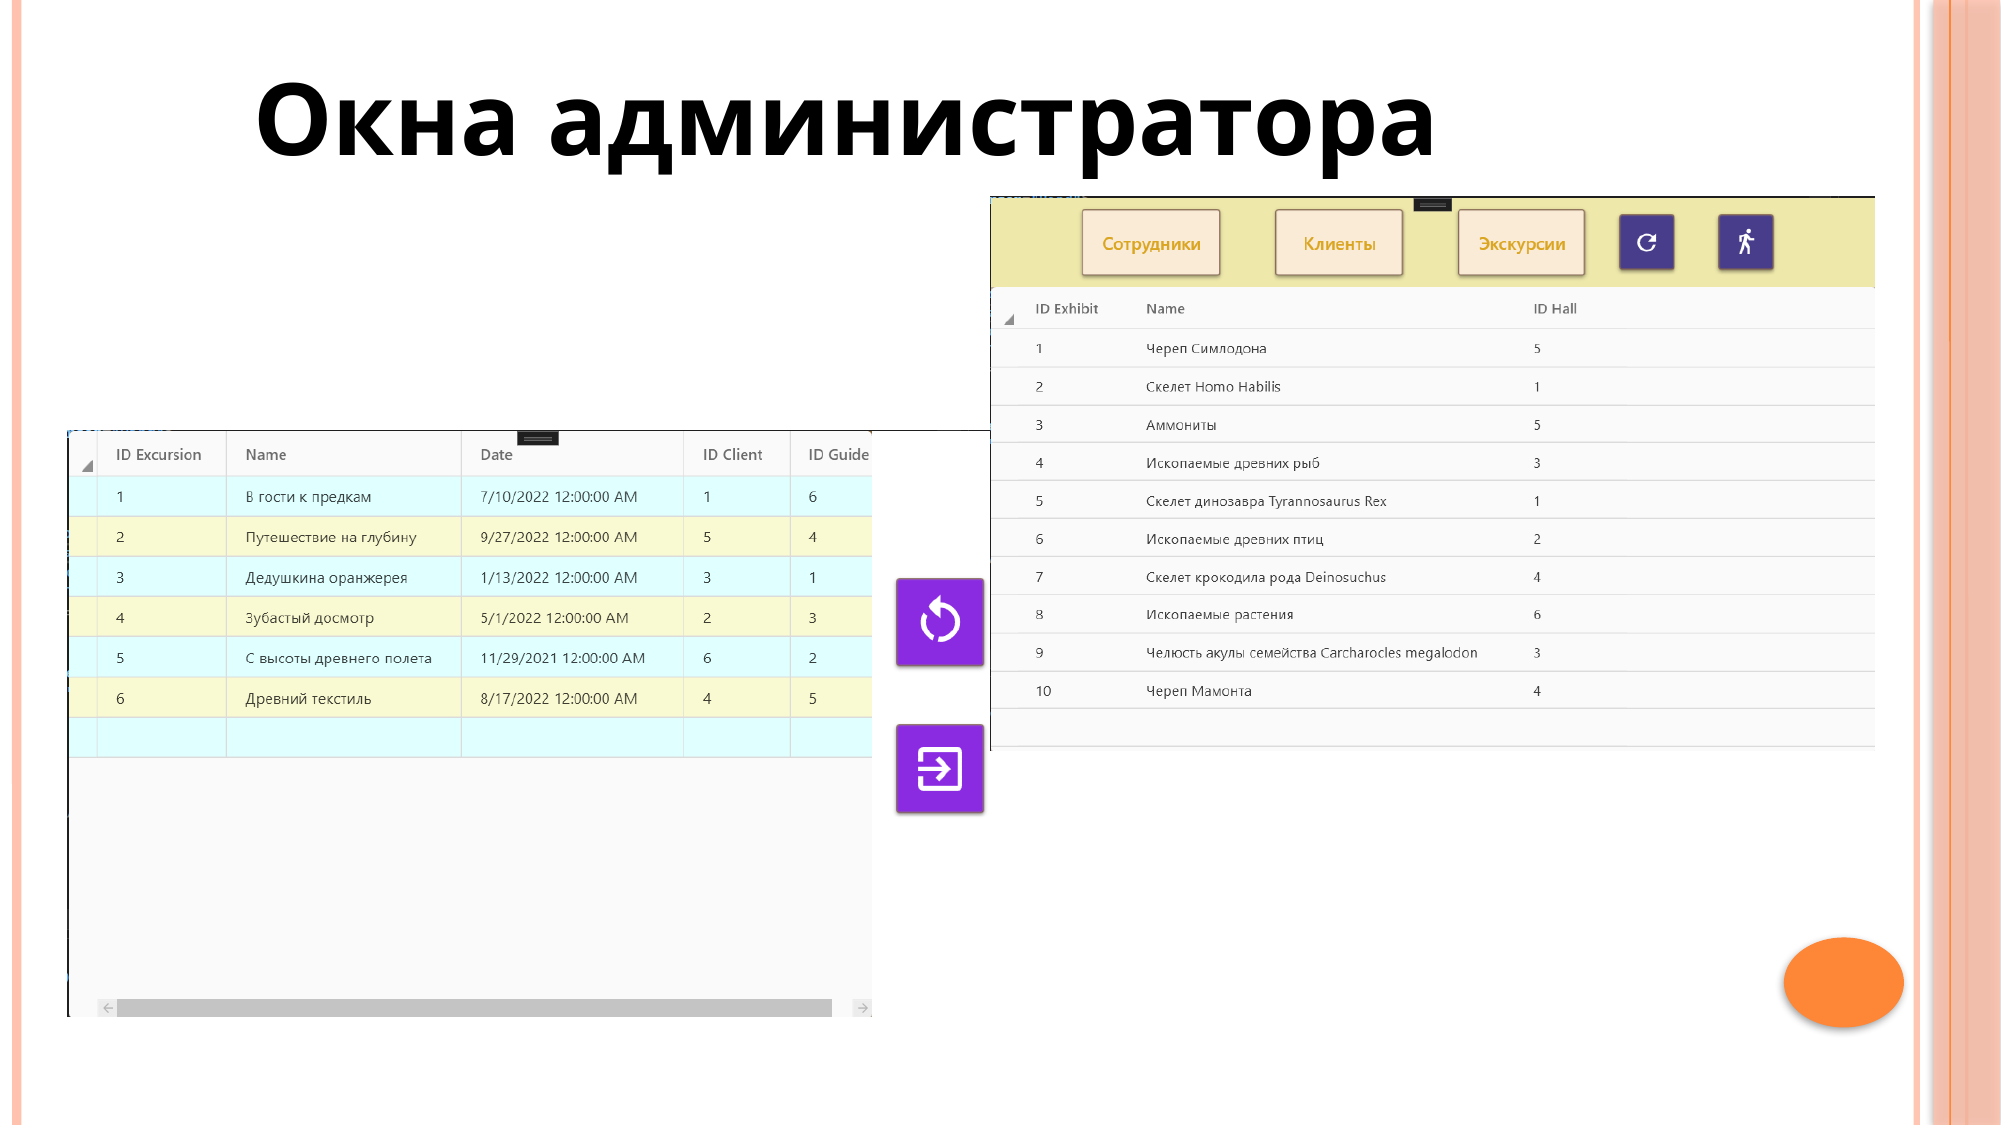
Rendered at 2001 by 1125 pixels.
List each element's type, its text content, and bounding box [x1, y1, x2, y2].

text_box Окна администратора [238, 48, 2000, 183]
picture [66, 195, 1876, 1018]
